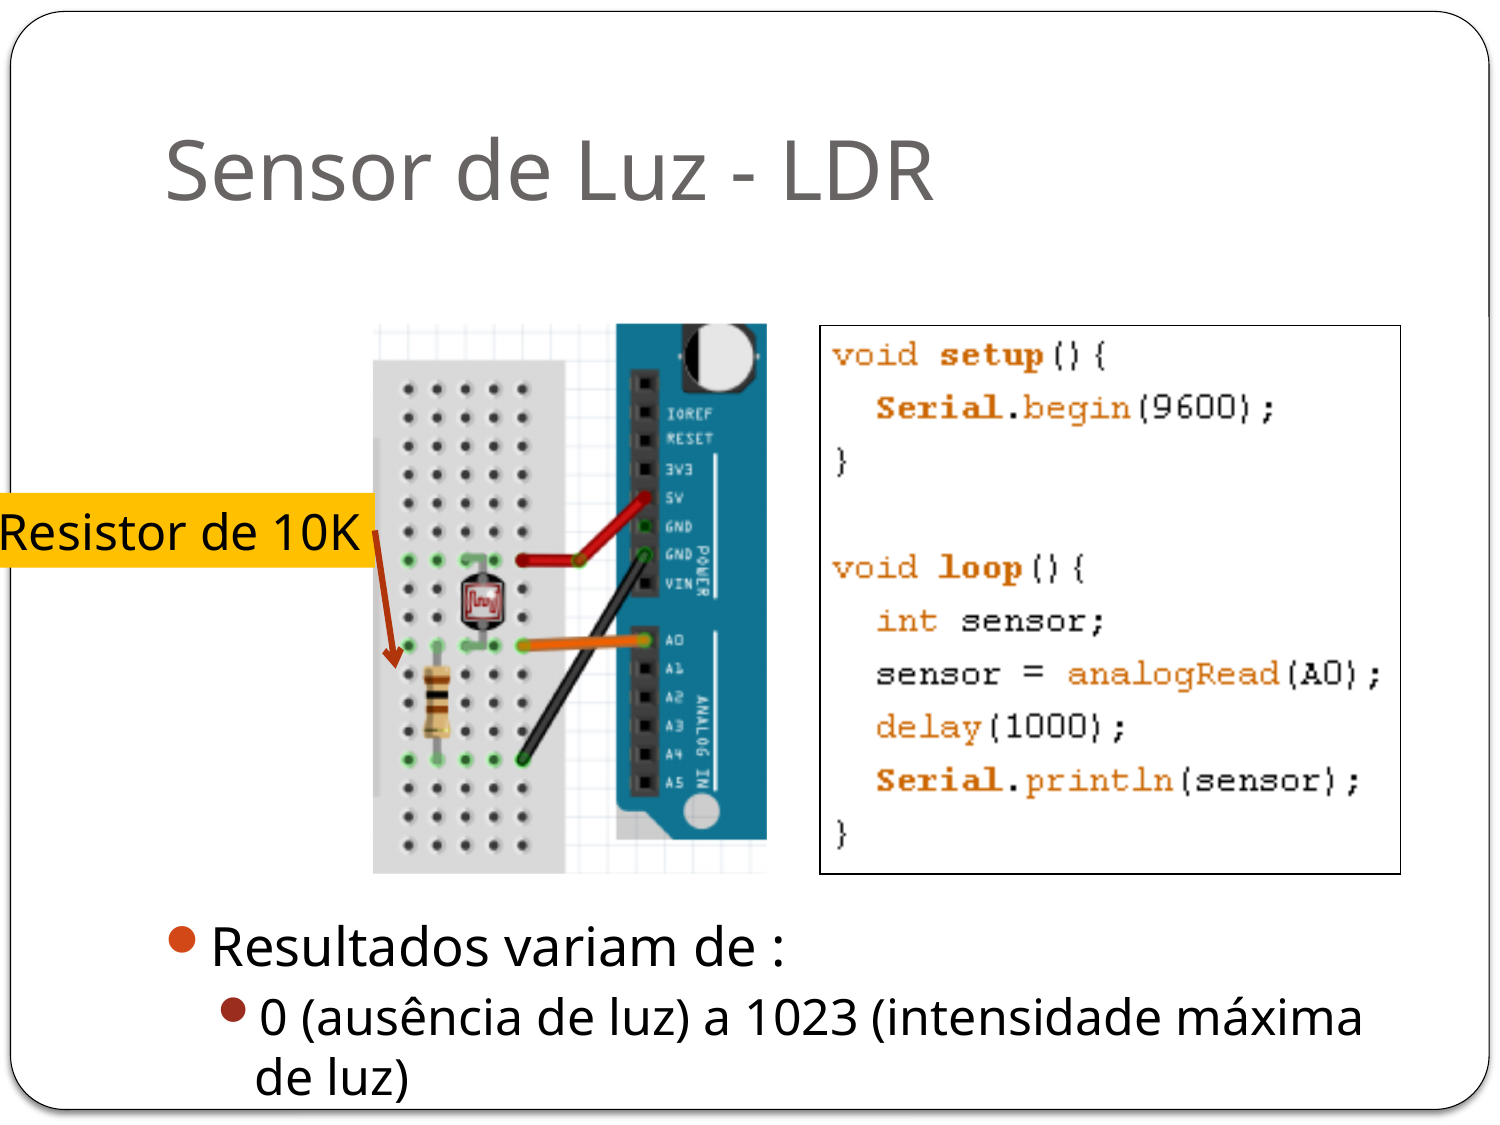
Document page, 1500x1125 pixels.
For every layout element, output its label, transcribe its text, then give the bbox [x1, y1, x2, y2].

title Sensor de Luz - LDR [150, 45, 1425, 233]
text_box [340, 530, 396, 670]
text_box Resistor de 10K [0, 492, 288, 568]
picture [294, 324, 1400, 874]
list Resultados variam de : 0 (ausência de luz) a 1023 (intensidade máxima de luz) [150, 905, 1425, 1083]
